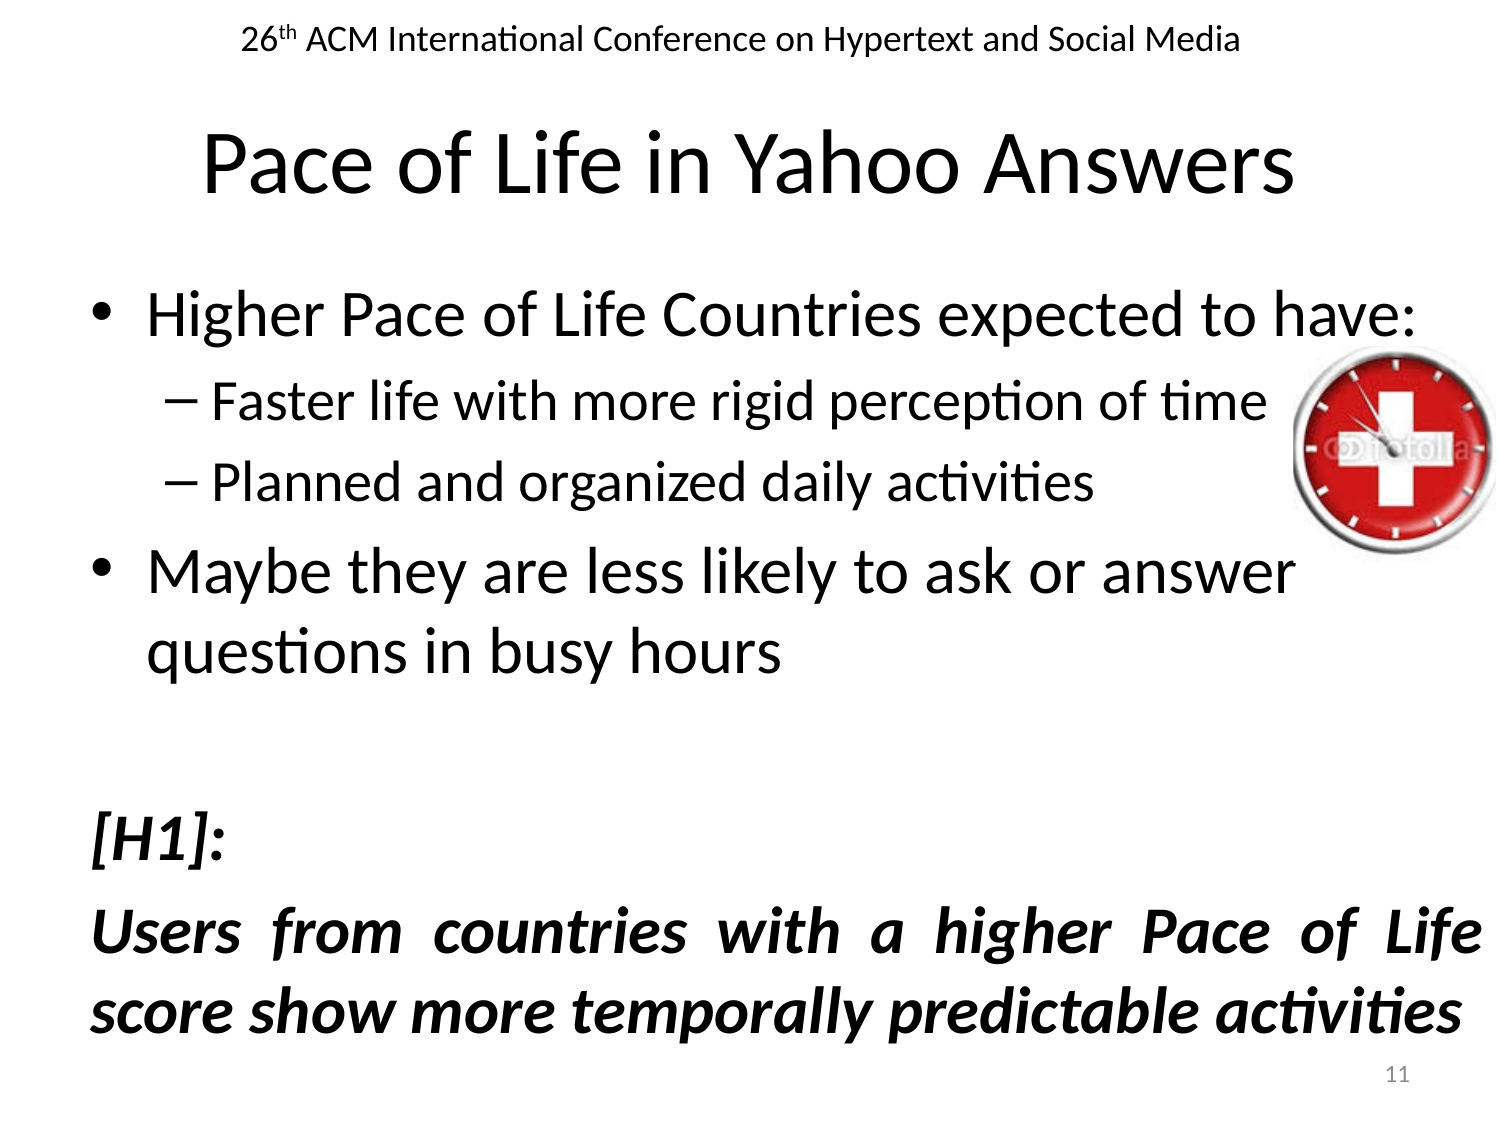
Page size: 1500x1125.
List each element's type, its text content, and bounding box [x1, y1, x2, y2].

title Pace of Life in Yahoo Answers [75, 63, 1425, 252]
list Higher Pace of Life Countries expected to have: Faster life with more rigid perception of time Planned and organized daily activities Maybe they are less likely to ask or answer questions in busy hours [H1]: Users from countries with a higher Pace of Life score show more temporally predictable activities [75, 262, 1500, 1071]
picture [1293, 346, 1497, 563]
slide_number 10 [1074, 1042, 1425, 1103]
